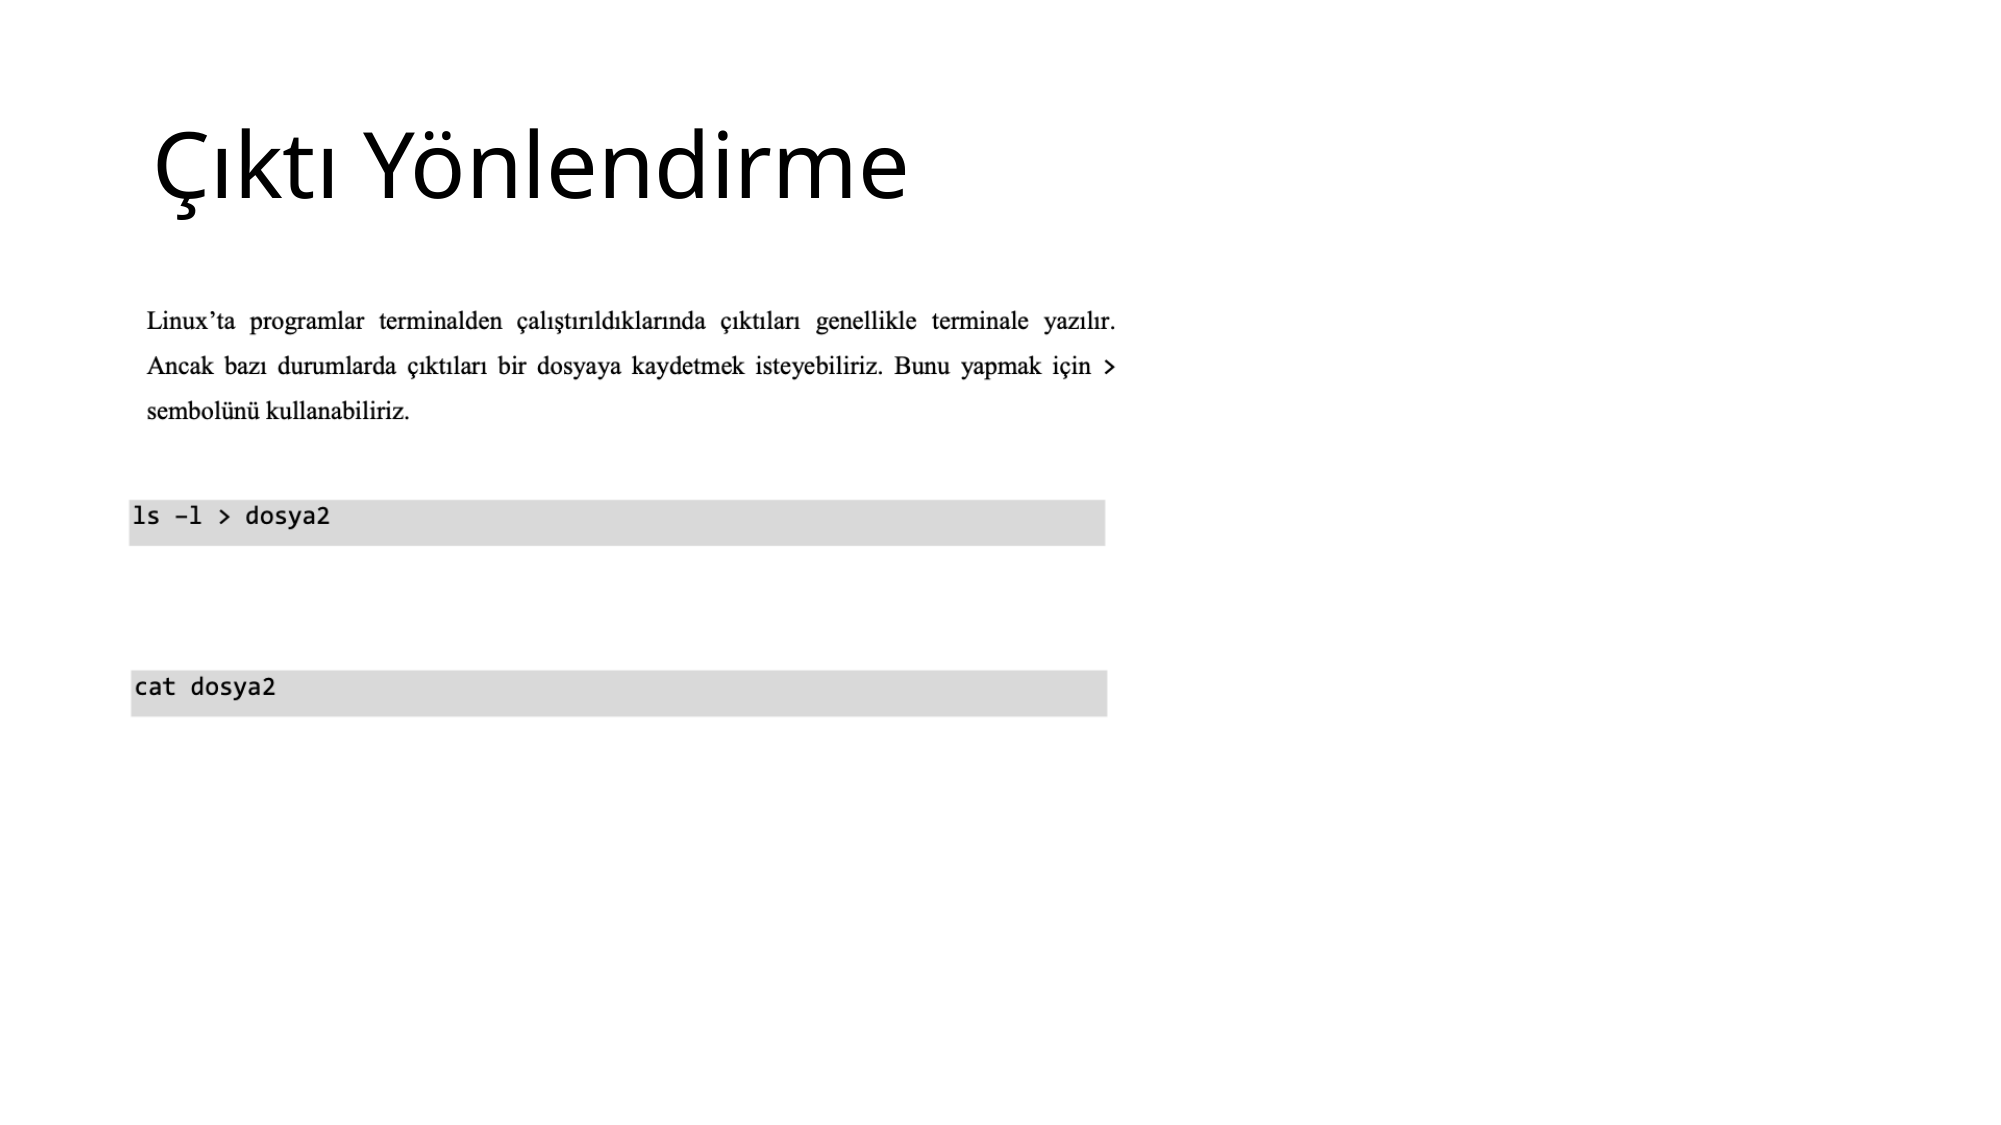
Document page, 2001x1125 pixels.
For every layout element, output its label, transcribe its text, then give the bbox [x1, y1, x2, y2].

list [113, 307, 1258, 439]
picture [113, 485, 1187, 563]
title Çıktı Yönlendirme [137, 59, 1863, 278]
picture [93, 644, 1187, 729]
